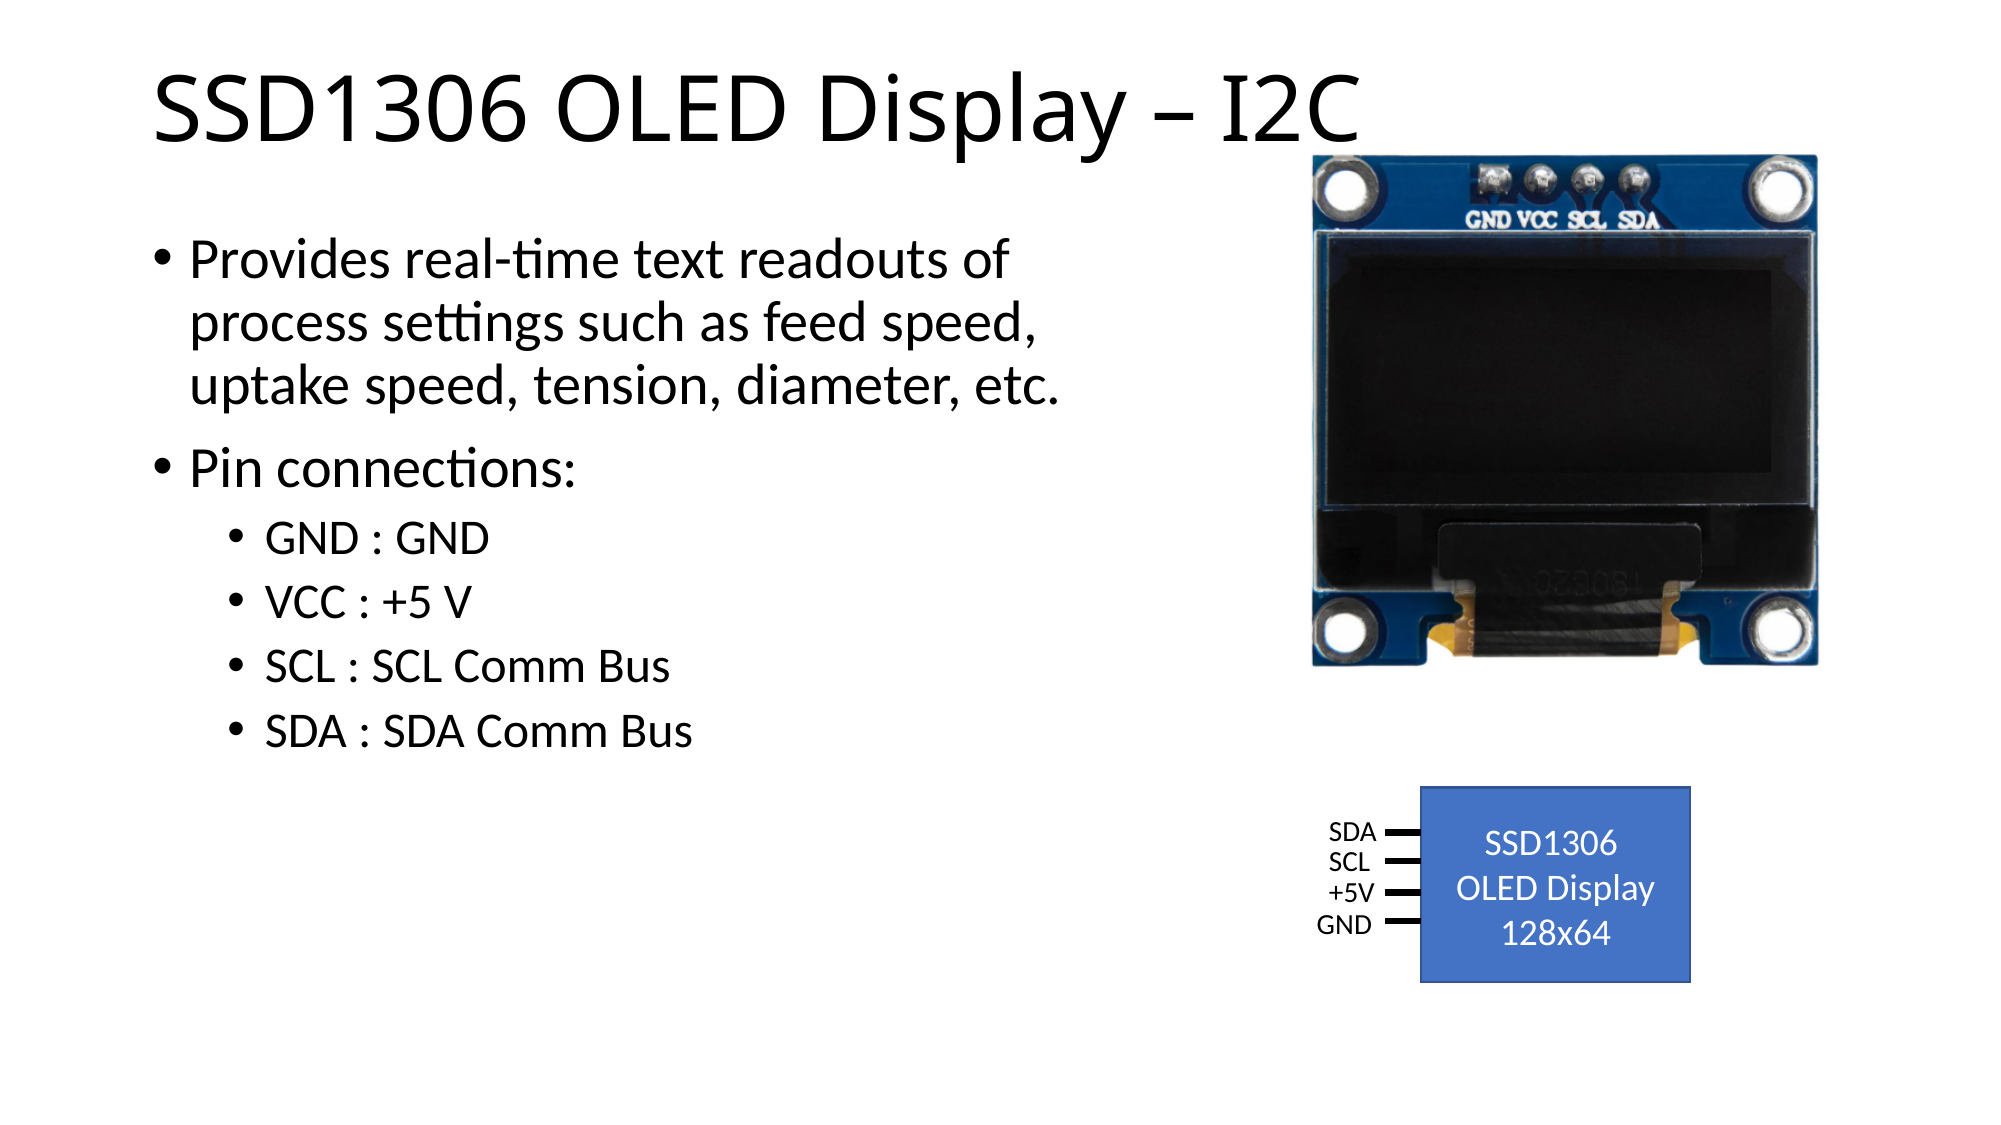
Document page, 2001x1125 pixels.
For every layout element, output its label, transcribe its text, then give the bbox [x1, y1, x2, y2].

picture [1303, 142, 1828, 677]
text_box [1301, 787, 1690, 983]
title SSD1306 OLED Display – I2C [137, 3, 1863, 221]
list Provides real-time text readouts of process settings such as feed speed, uptake speed, tension, diameter, etc. Pin connections: GND : GND VCC : +5 V SCL : SCL Comm Bus SDA : SDA Comm Bus [137, 220, 1103, 1014]
